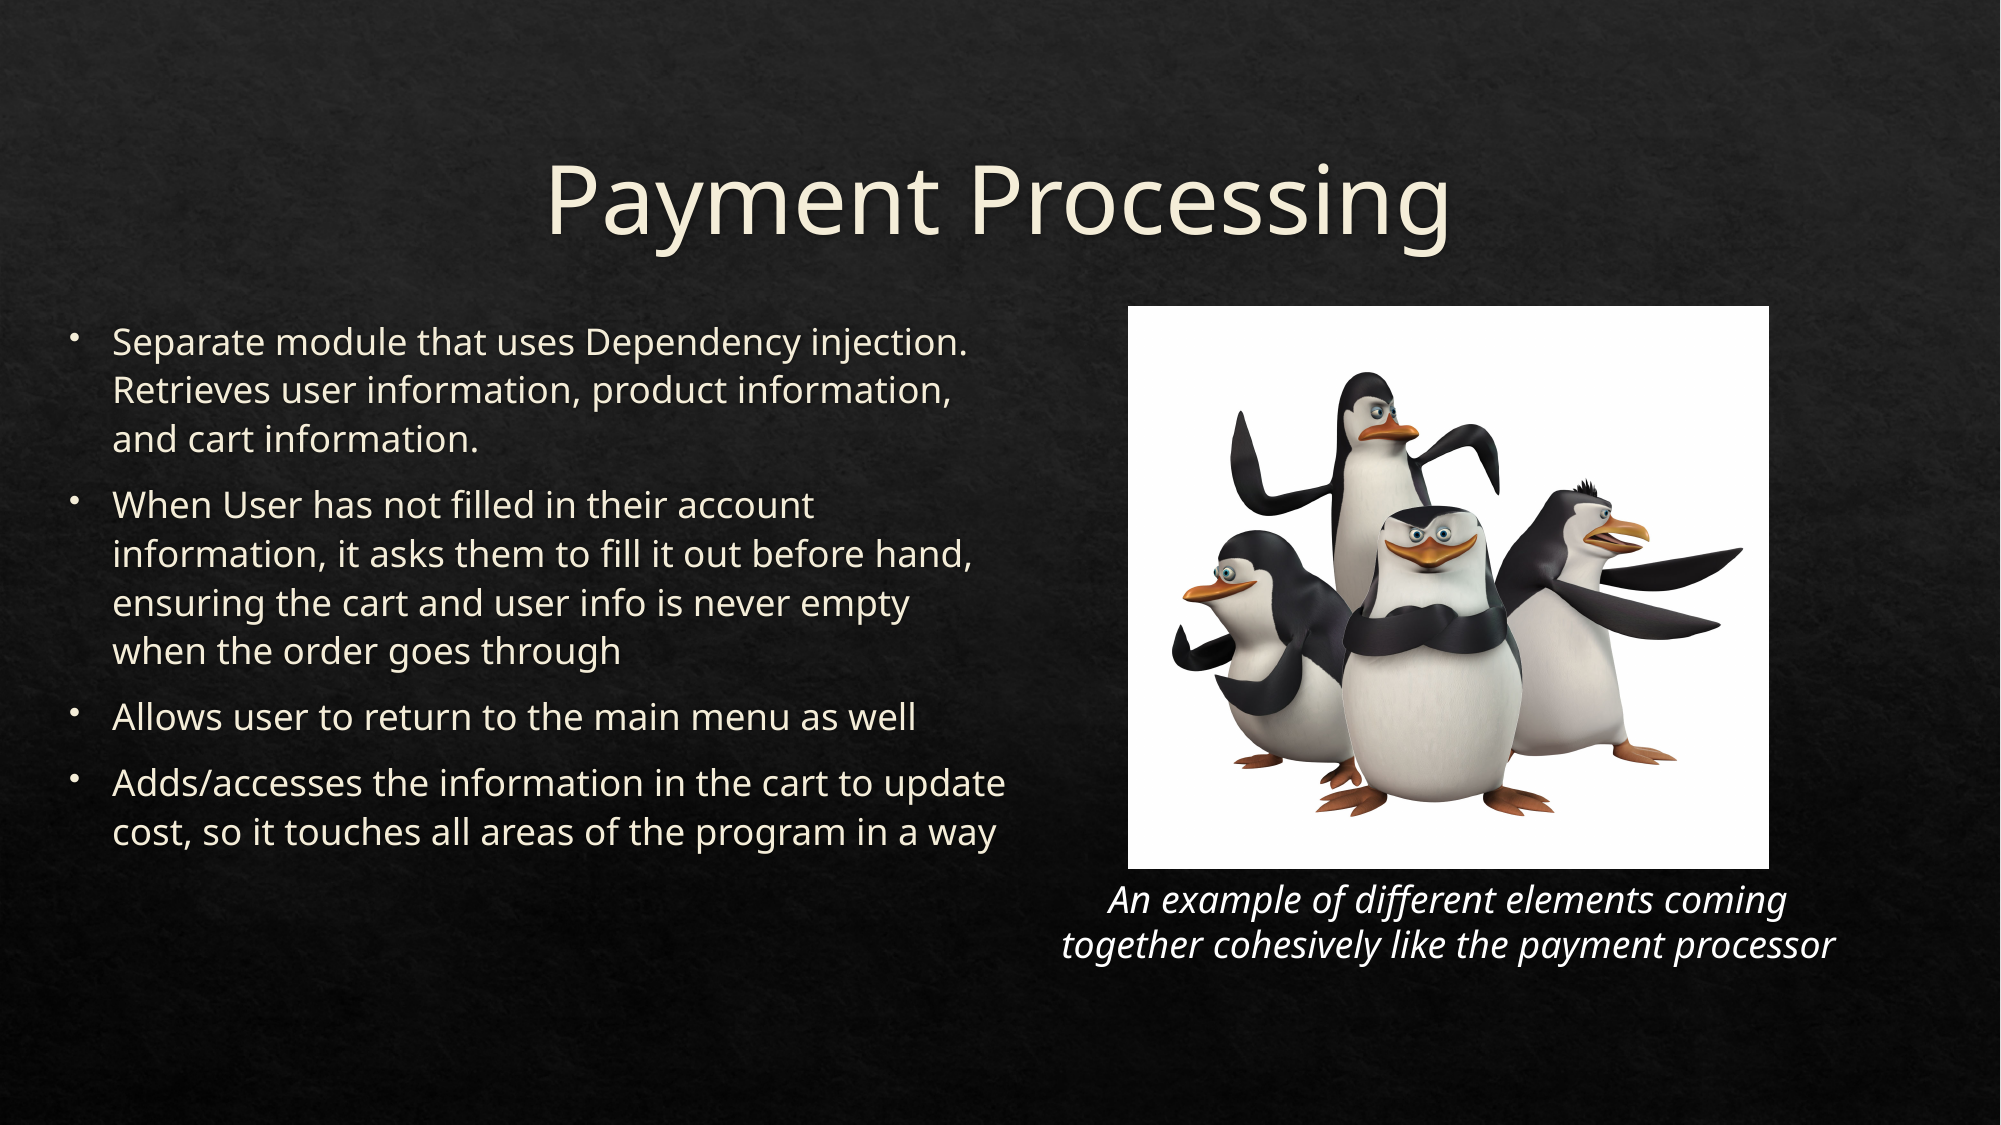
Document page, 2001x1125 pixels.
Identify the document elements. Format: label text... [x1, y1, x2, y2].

list Separate module that uses Dependency injection. Retrieves user information, product information, and cart information. When User has not filled in their account information, it asks them to fill it out before hand, ensuring the cart and user info is never empty when the order goes through Allows user to return to the main menu as well Adds/accesses the information in the cart to update cost, so it touches all areas of the program in a way [50, 306, 1030, 916]
title Payment Processing [149, 99, 1849, 307]
picture [1128, 305, 1769, 869]
text_box An example of different elements coming together cohesively like the payment processor [1046, 868, 1852, 974]
